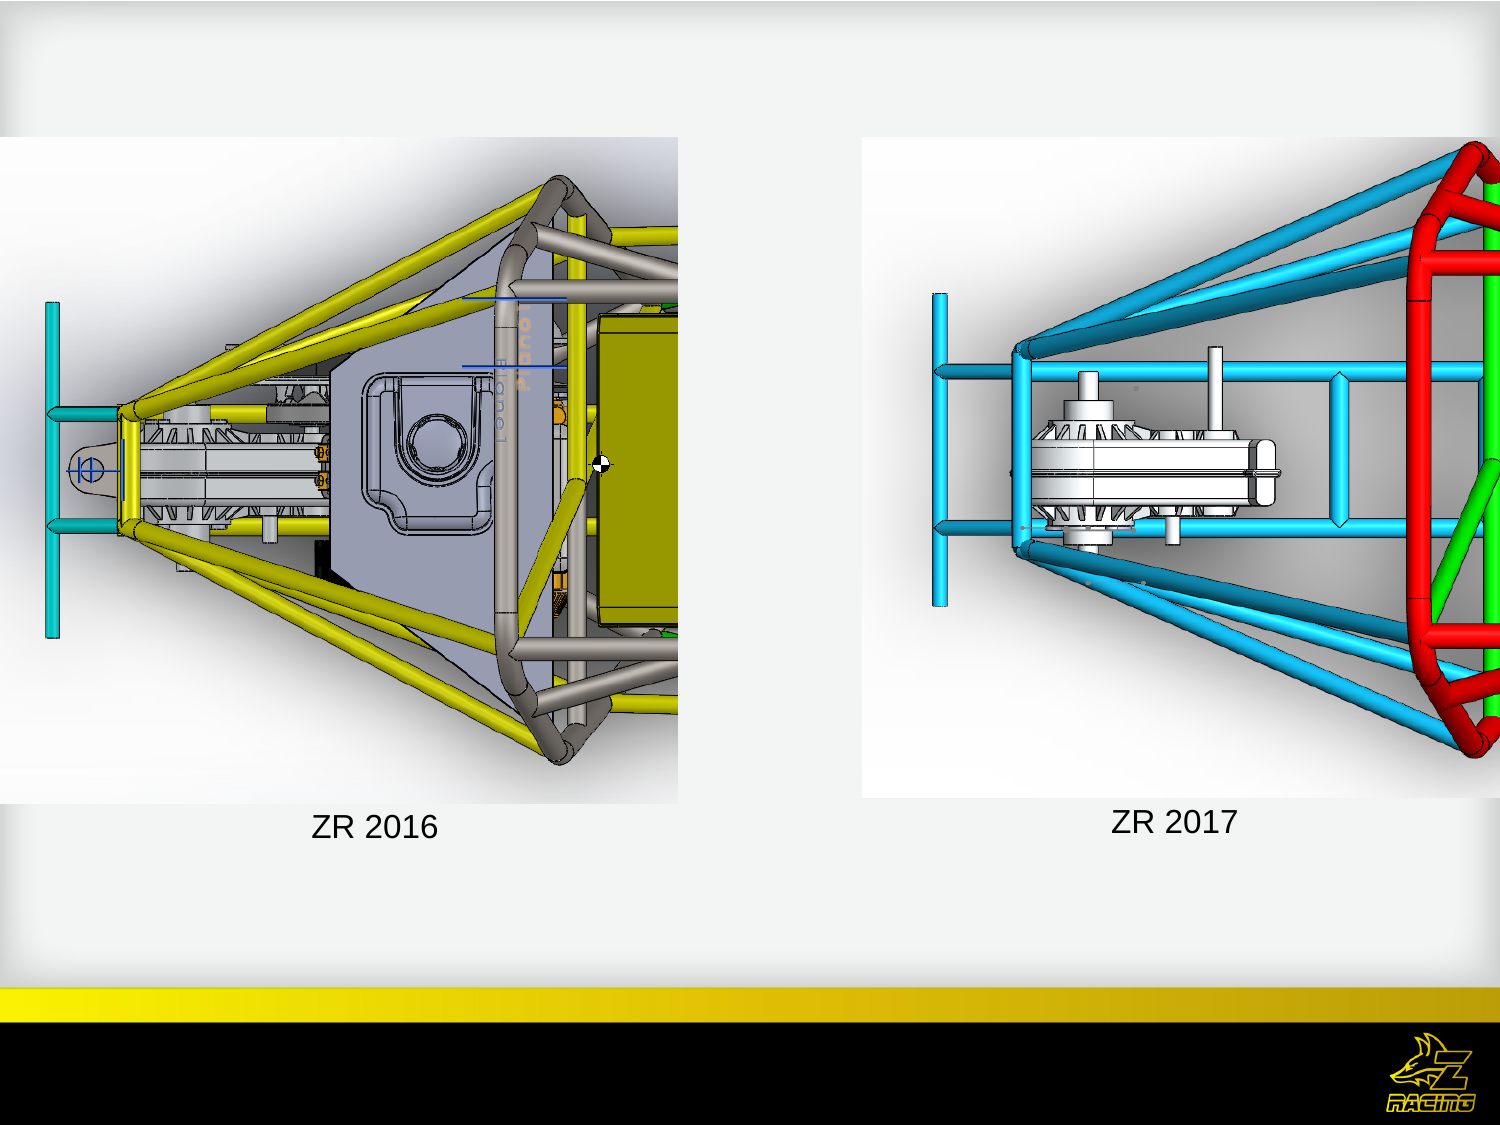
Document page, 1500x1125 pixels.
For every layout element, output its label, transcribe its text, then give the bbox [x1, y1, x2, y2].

text_box ZR 2016 [237, 804, 513, 853]
text_box ZR 2017 [1037, 798, 1313, 848]
picture [0, 1, 1500, 1125]
